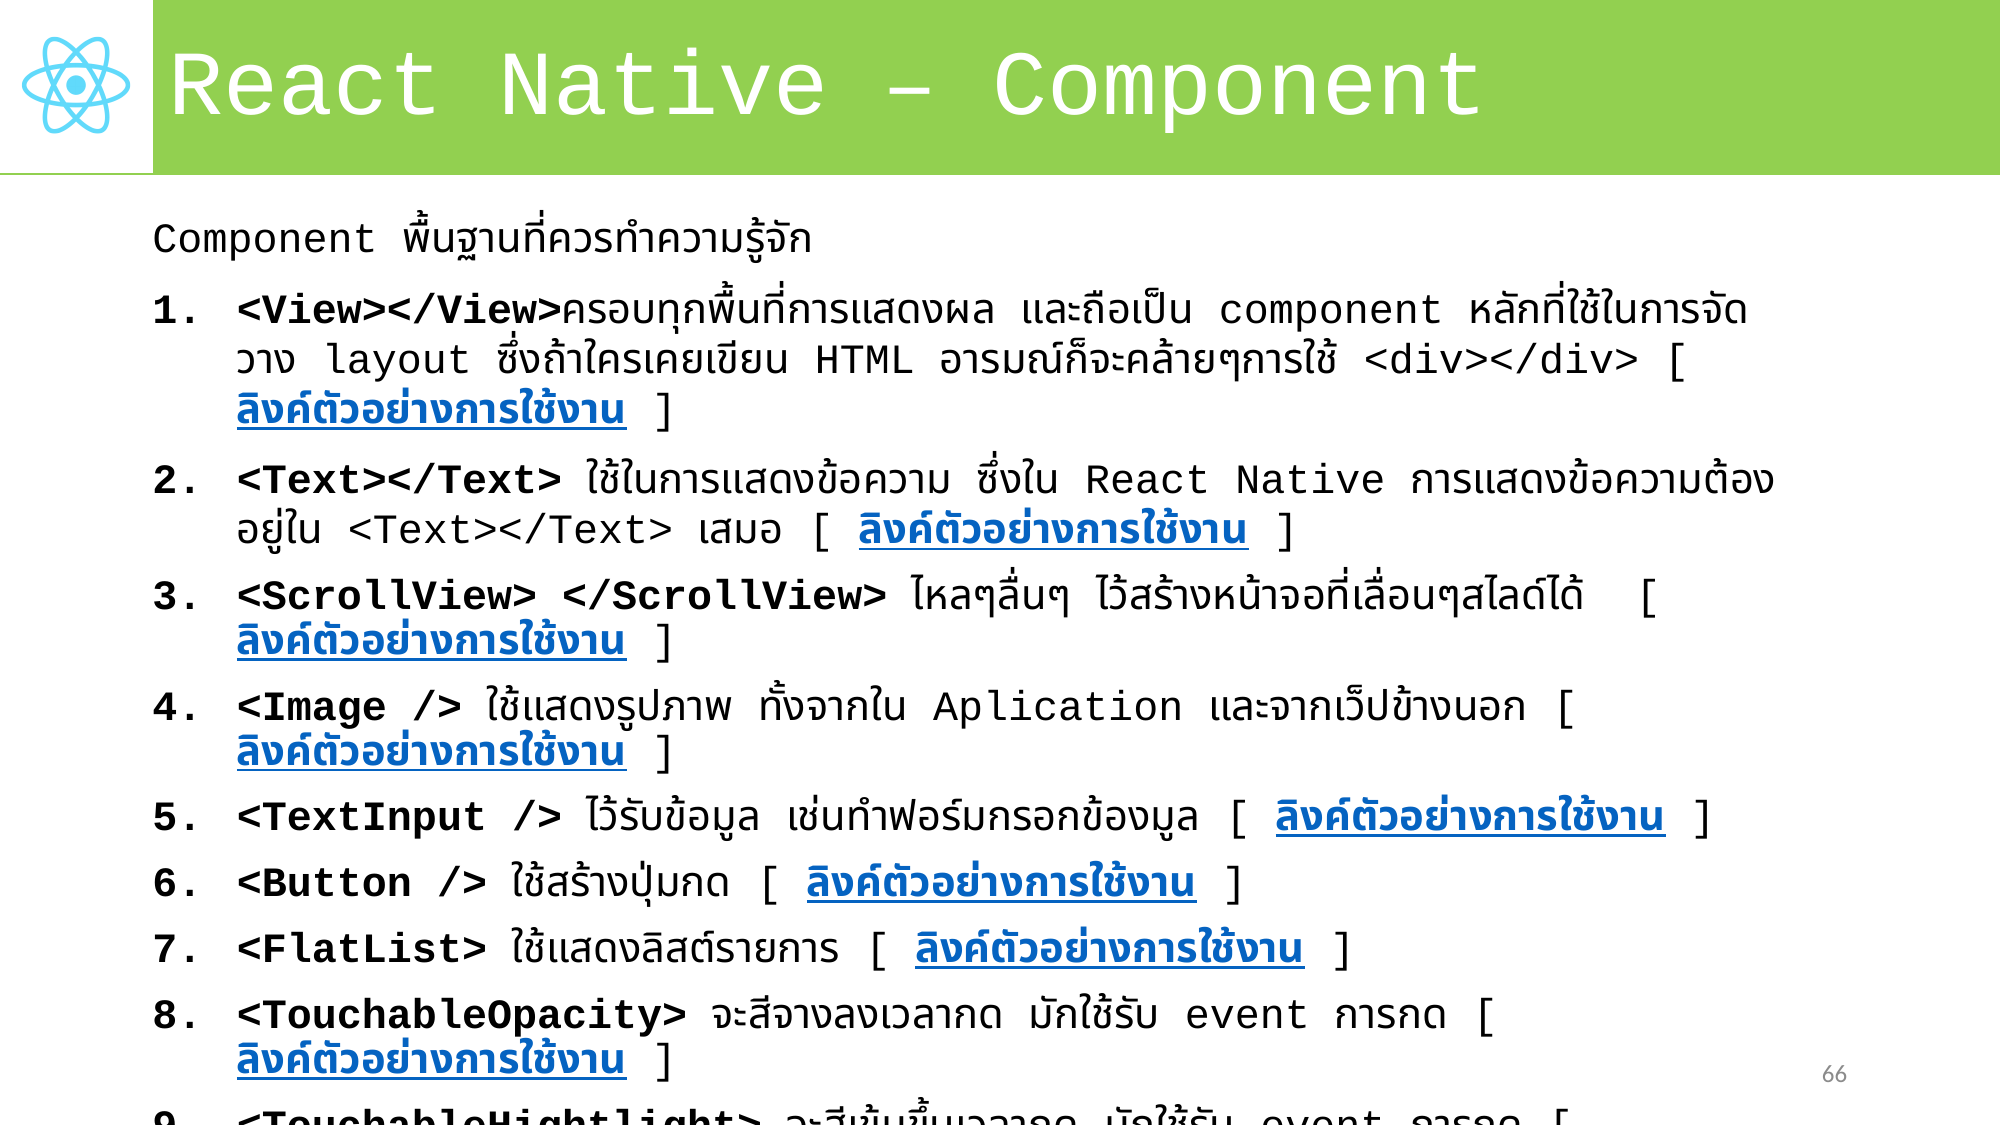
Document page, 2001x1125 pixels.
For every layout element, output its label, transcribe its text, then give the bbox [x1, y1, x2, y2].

slide_number 66 [1412, 1042, 1863, 1103]
text_box React Native – Component [153, 0, 2000, 173]
picture [14, 25, 138, 149]
list Component พื้นฐานที่ควรทำความรู้จัก <View></View>ครอบทุกพื้นที่การแสดงผล และถือเป็น component หลักที่ใช้ในการจัดวาง layout ซึ่งถ้าใครเคยเขียน HTML อารมณ์ก็จะคล้ายๆการใช้ <div></div> [ ลิงค์ตัวอย่างการใช้งาน ] <Text></Text> ใช้ในการแสดงข้อความ ซึ่งใน React Native การแสดงข้อความต้องอยู่ใน <Text></Text> เสมอ [ ลิงค์ตัวอย่างการใช้งาน ] <ScrollView> </ScrollView> ไหลๆลื่นๆ ไว้สร้างหน้าจอที่เลื่อนๆสไลด์ได้ [ ลิงค์ตัวอย่างการใช้งาน ] <Image /> ใช้แสดงรูปภาพ ทั้งจากใน Aplication และจากเว็ปข้างนอก [ ลิงค์ตัวอย่างการใช้งาน ] <TextInput /> ไว้รับข้อมูล เช่นทำฟอร์มกรอกข้องมูล [ ลิงค์ตัวอย่างการใช้งาน ] <Button /> ใช้สร้างปุ่มกด [ ลิงค์ตัวอย่างการใช้งาน ] <FlatList> ใช้แสดงลิสต์รายการ [ ลิงค์ตัวอย่างการใช้งาน ] <TouchableOpacity> จะสีจางลงเวลากด มักใช้รับ event การกด [ ลิงค์ตัวอย่างการใช้งาน ] <TouchableHightlight> จะสีเข้มขึ้นเวลากด มักใช้รับ event การกด [ ลิงค์ตัวอย่างการใช้งาน ] [137, 202, 1821, 983]
